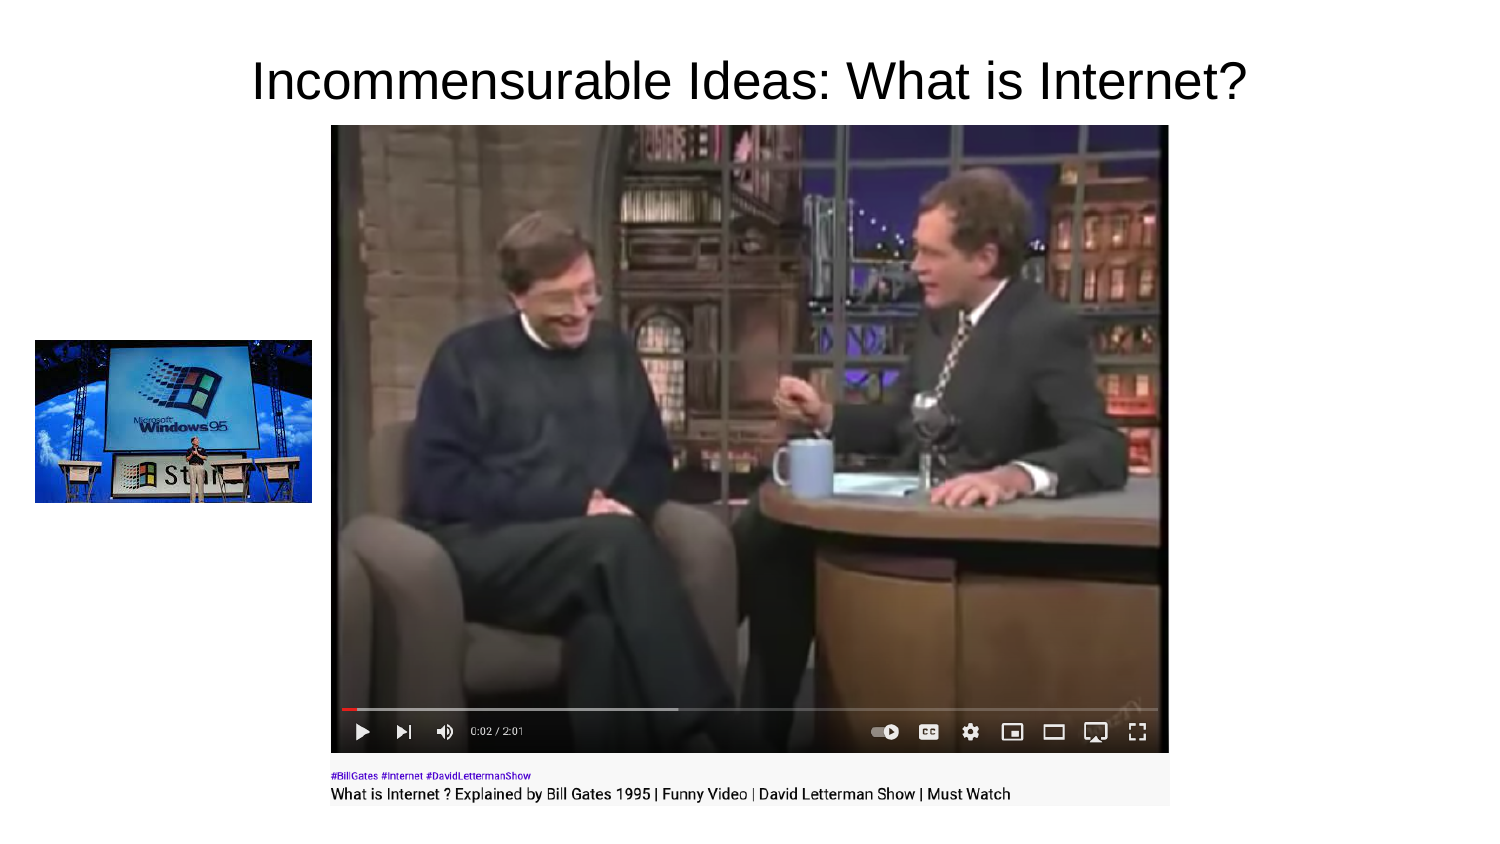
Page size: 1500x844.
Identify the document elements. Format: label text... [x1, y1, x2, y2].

title Incommensurable Ideas: What is Internet? [51, 31, 1449, 126]
picture [330, 124, 1170, 807]
picture [35, 340, 313, 504]
